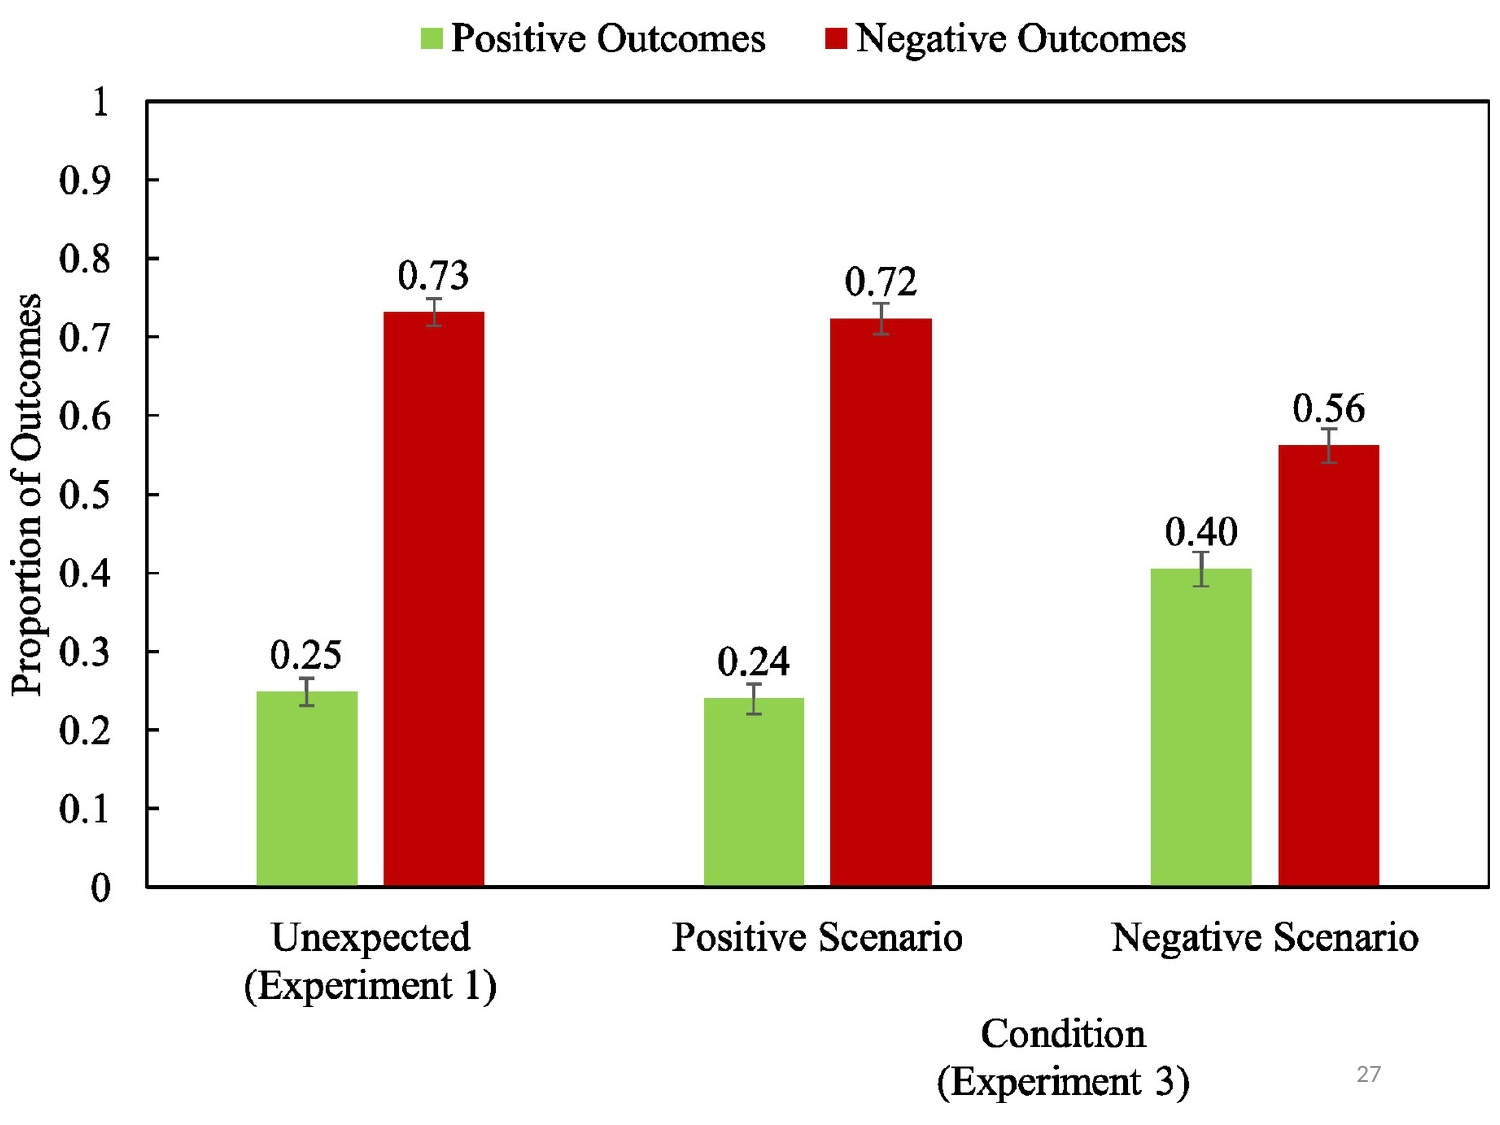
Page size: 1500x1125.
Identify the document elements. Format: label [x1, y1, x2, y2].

list [10, 22, 1490, 1103]
